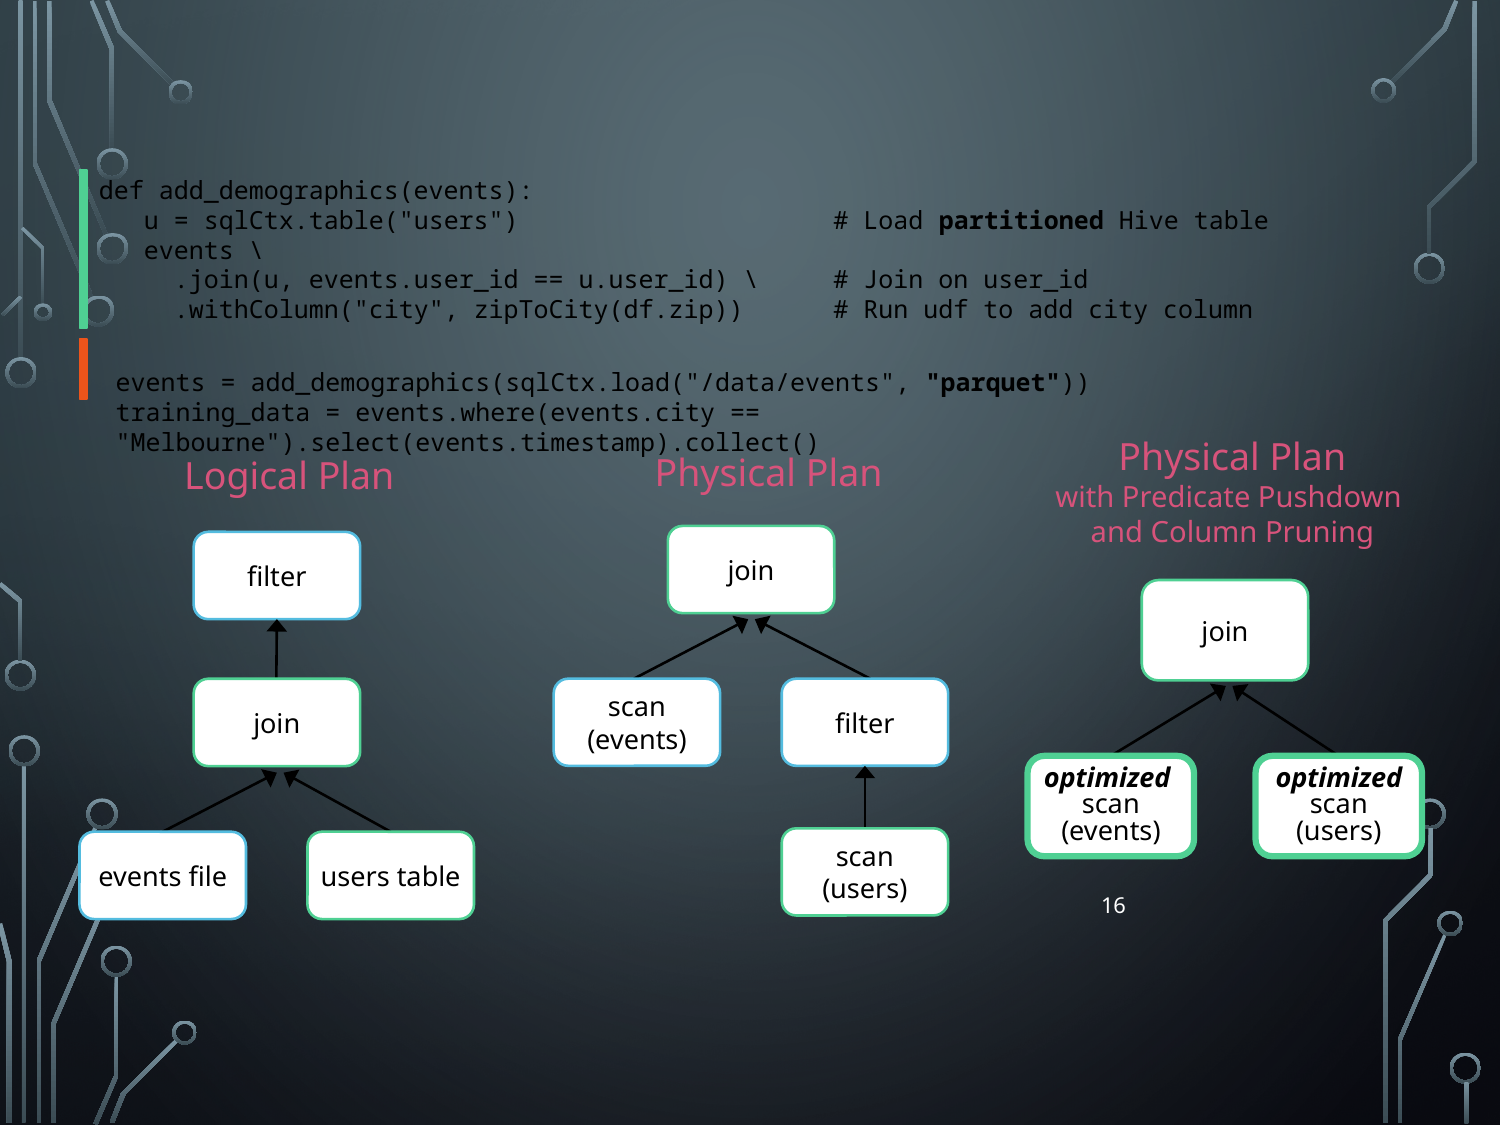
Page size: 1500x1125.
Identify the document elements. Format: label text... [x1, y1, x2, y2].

text_box [79, 169, 88, 329]
text_box Physical Plan with Predicate Pushdown and Column Pruning [978, 425, 1486, 556]
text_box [1110, 685, 1227, 757]
text_box optimized scan (events) [1026, 754, 1196, 858]
text_box [79, 338, 88, 400]
slide_number 16 [1056, 883, 1141, 929]
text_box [79, 445, 475, 920]
text_box optimized scan (users) [1254, 754, 1424, 858]
text_box def add_demographics(events): u = sqlCtx.table("users") # Load partitioned Hive table events \ .join(u, events.user_id == u.user_id) \ # Join on user_id .withColumn("city", zipToCity(df.zip)) # Run udf to add city column [84, 166, 1446, 362]
text_box join [1140, 578, 1310, 682]
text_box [553, 441, 949, 916]
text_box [1232, 685, 1340, 757]
text_box events = add_demographics(sqlCtx.load("/data/events", "parquet")) training_data = events.where(events.city == "Melbourne").select(events.timestamp).collect() [100, 358, 1463, 464]
